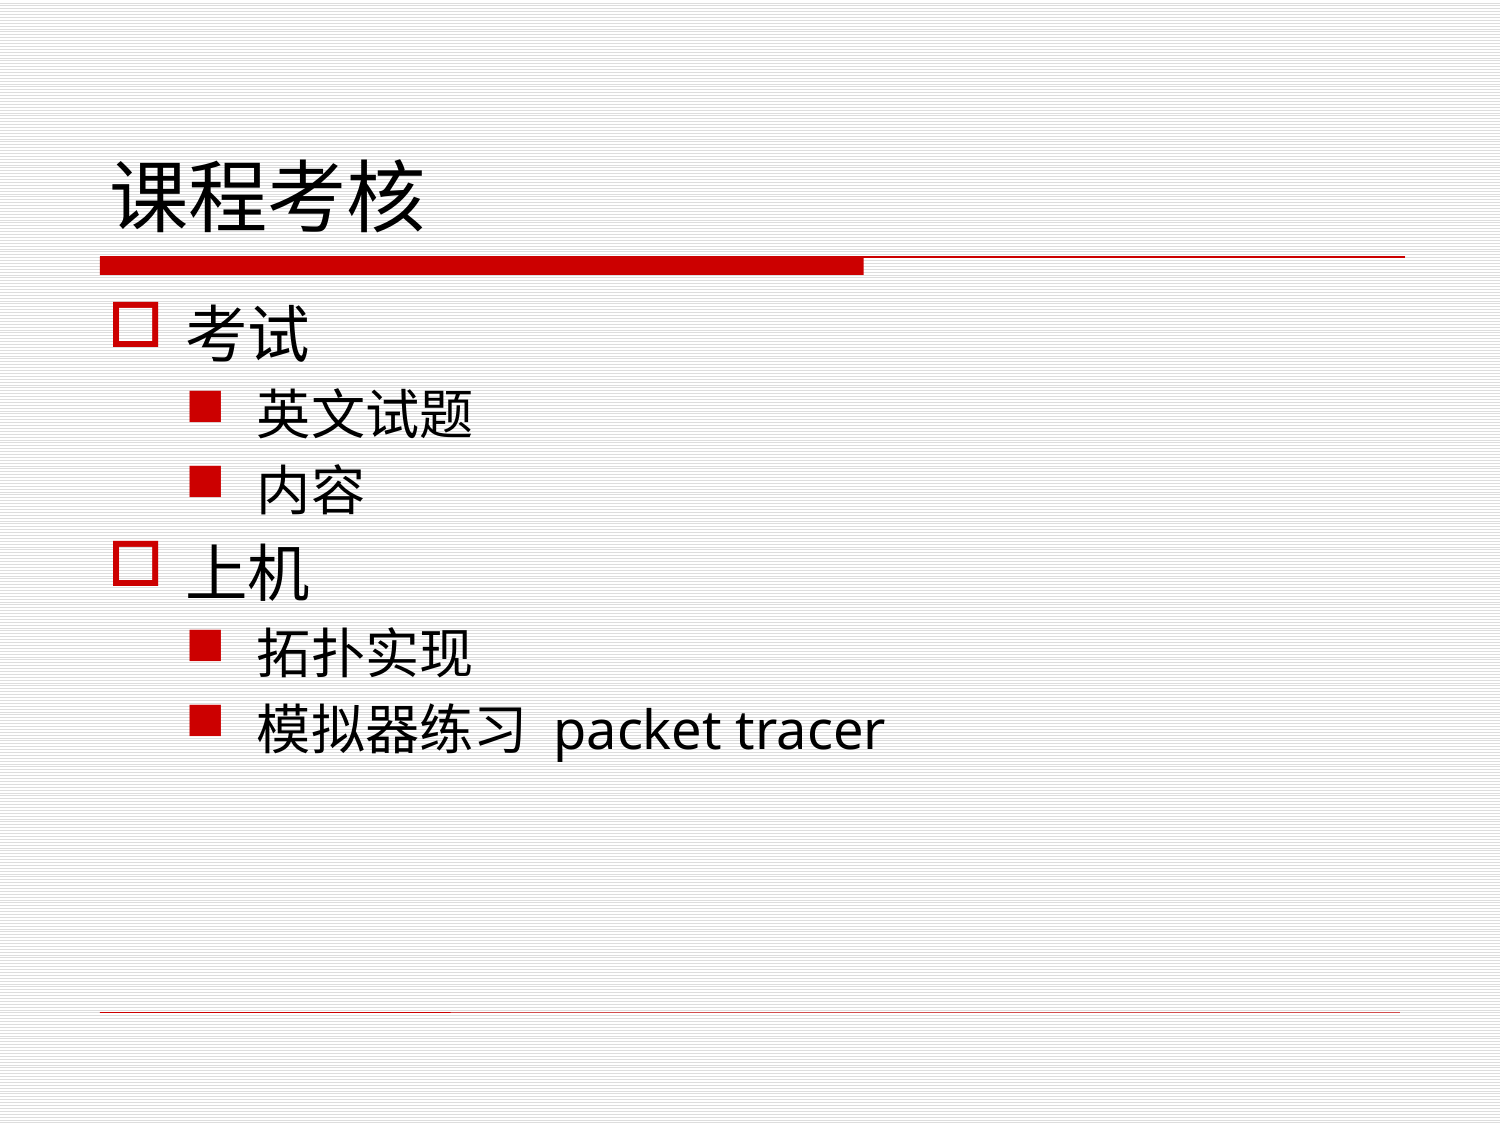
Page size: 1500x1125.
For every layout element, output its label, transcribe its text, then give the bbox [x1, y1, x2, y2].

title 课程考核 [94, 50, 1407, 250]
list 考试 英文试题 内容 上机 拓扑实现 模拟器练习 packet tracer [92, 287, 1406, 988]
